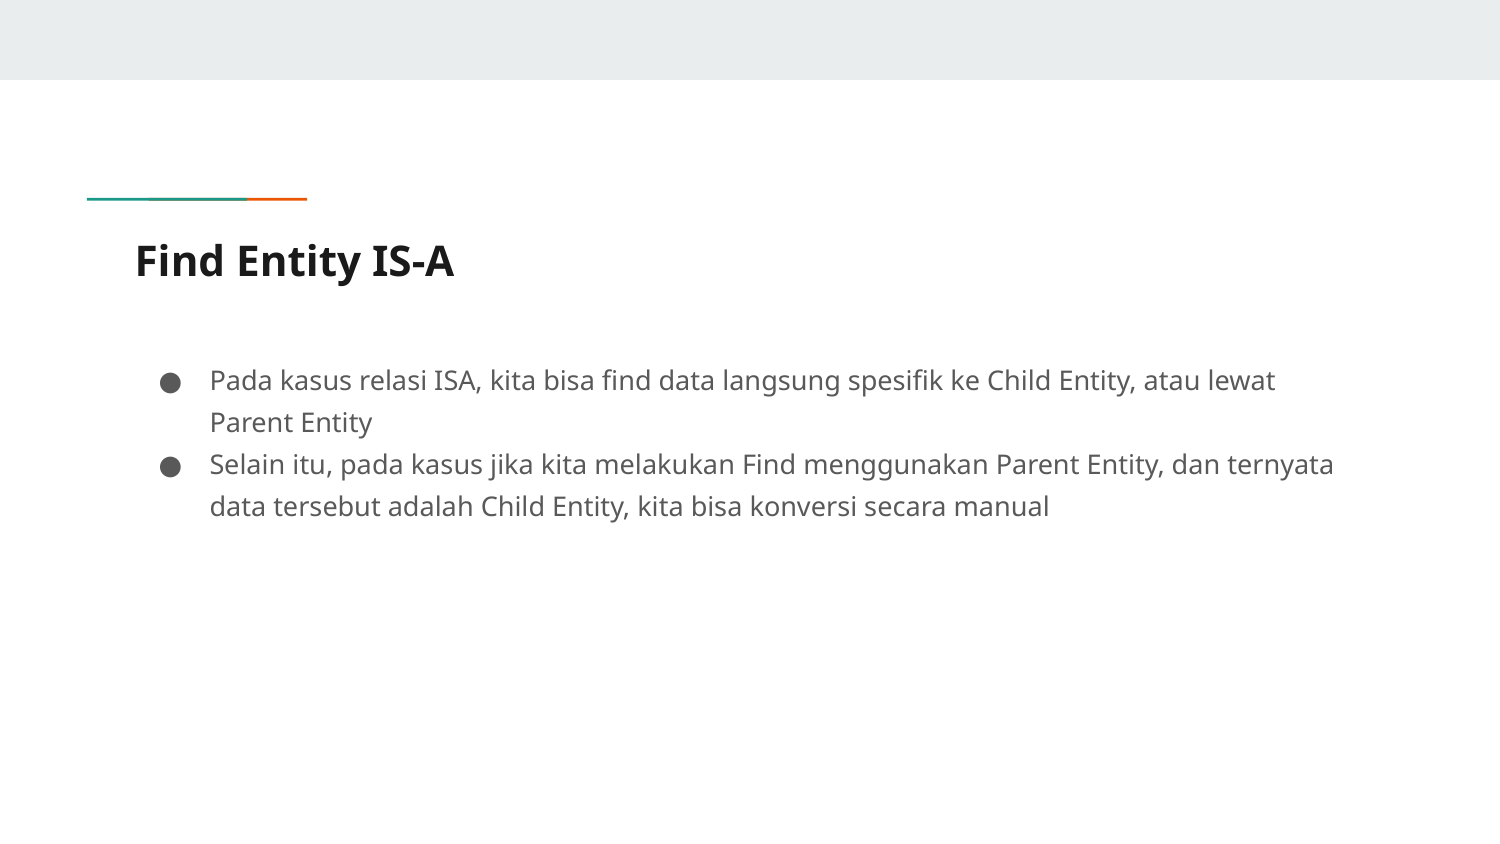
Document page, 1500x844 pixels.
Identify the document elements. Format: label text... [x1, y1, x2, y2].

title Find Entity IS-A [119, 216, 1381, 305]
list Pada kasus relasi ISA, kita bisa find data langsung spesifik ke Child Entity, atau lewat Parent Entity Selain itu, pada kasus jika kita melakukan Find menggunakan Parent Entity, dan ternyata data tersebut adalah Child Entity, kita bisa konversi secara manual [119, 341, 1381, 712]
